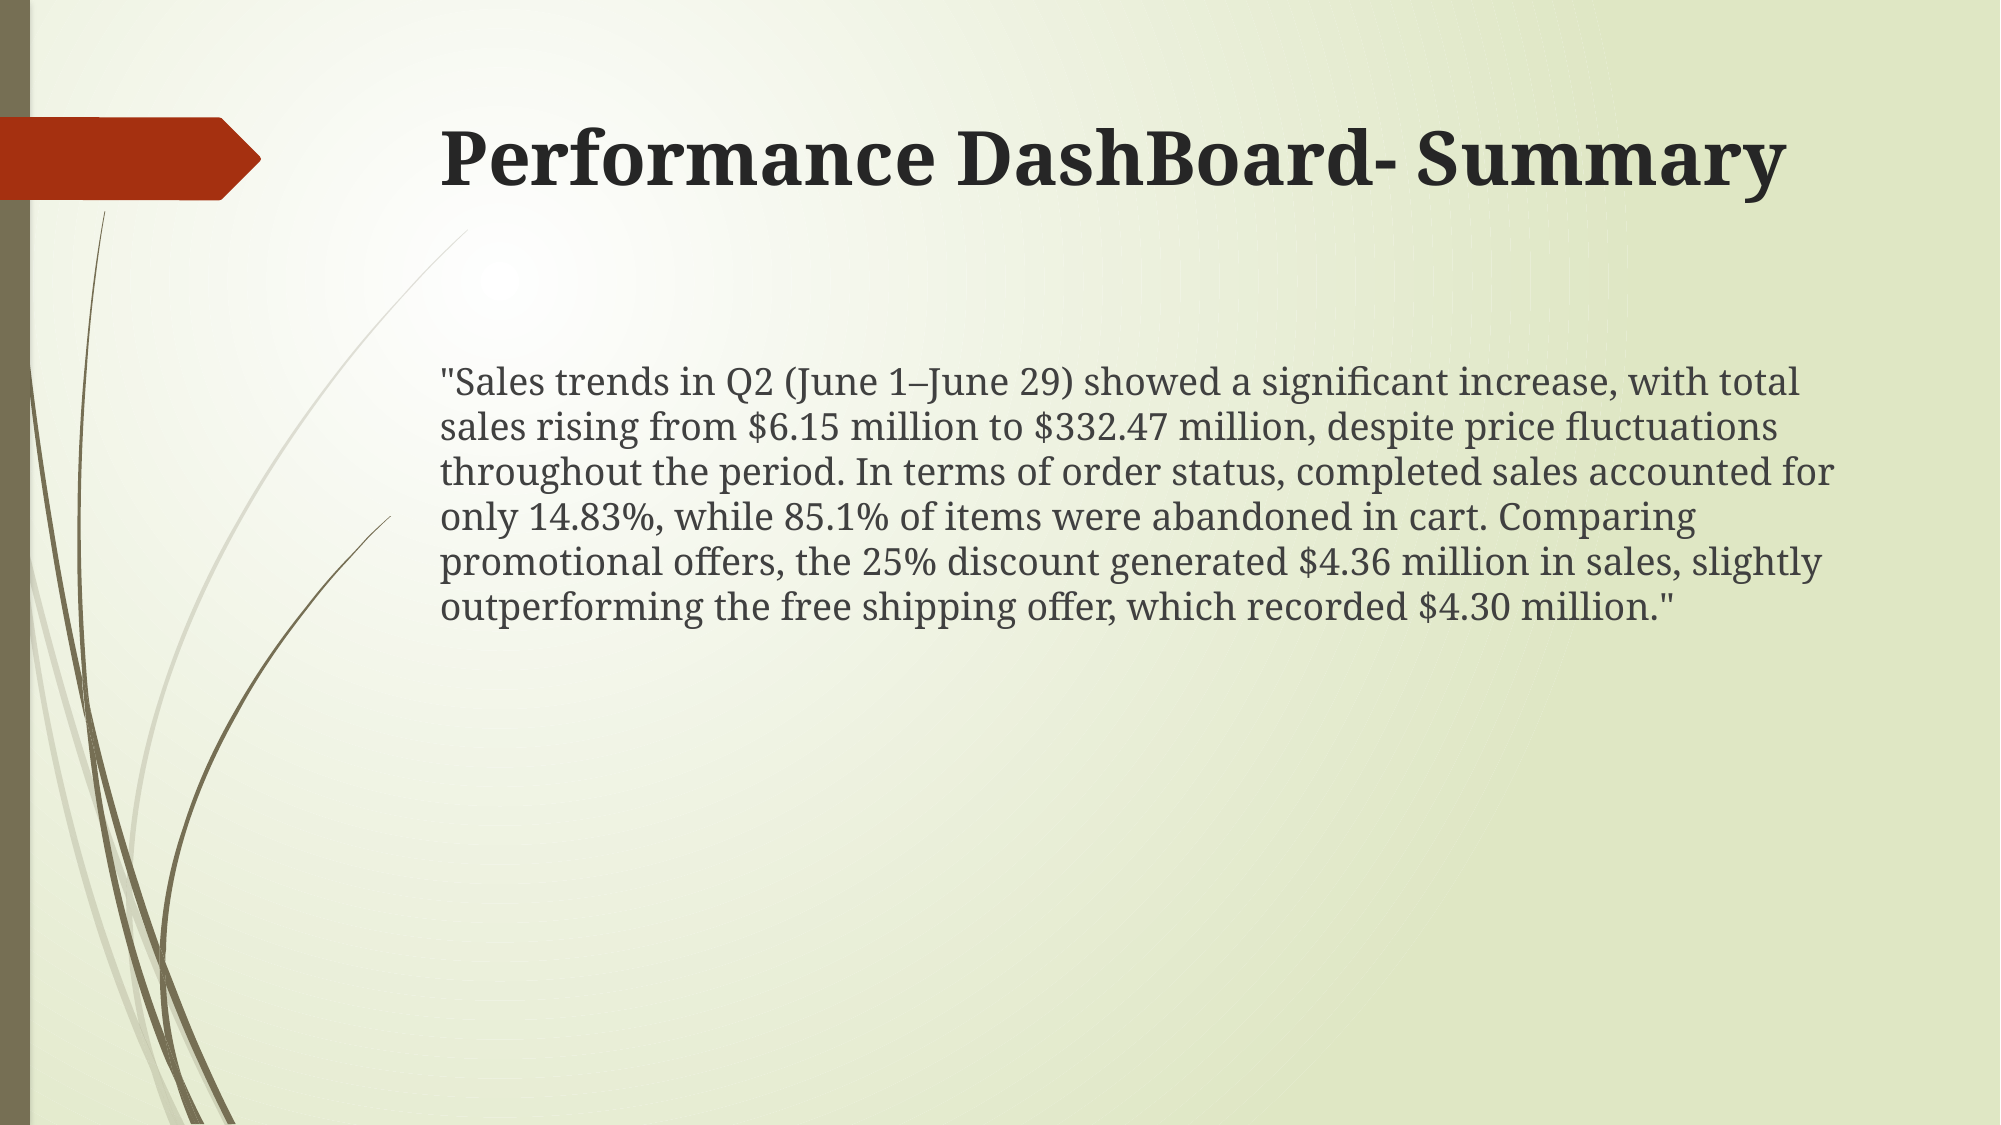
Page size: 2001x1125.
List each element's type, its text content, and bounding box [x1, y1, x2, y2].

list "Sales trends in Q2 (June 1–June 29) showed a significant increase, with total sales rising from $6.15 million to $332.47 million, despite price fluctuations throughout the period. In terms of order status, completed sales accounted for only 14.83%, while 85.1% of items were abandoned in cart. Comparing promotional offers, the 25% discount generated $4.36 million in sales, slightly outperforming the free shipping offer, which recorded $4.30 million." [424, 350, 1888, 970]
title Performance DashBoard- Summary [425, 102, 1888, 313]
